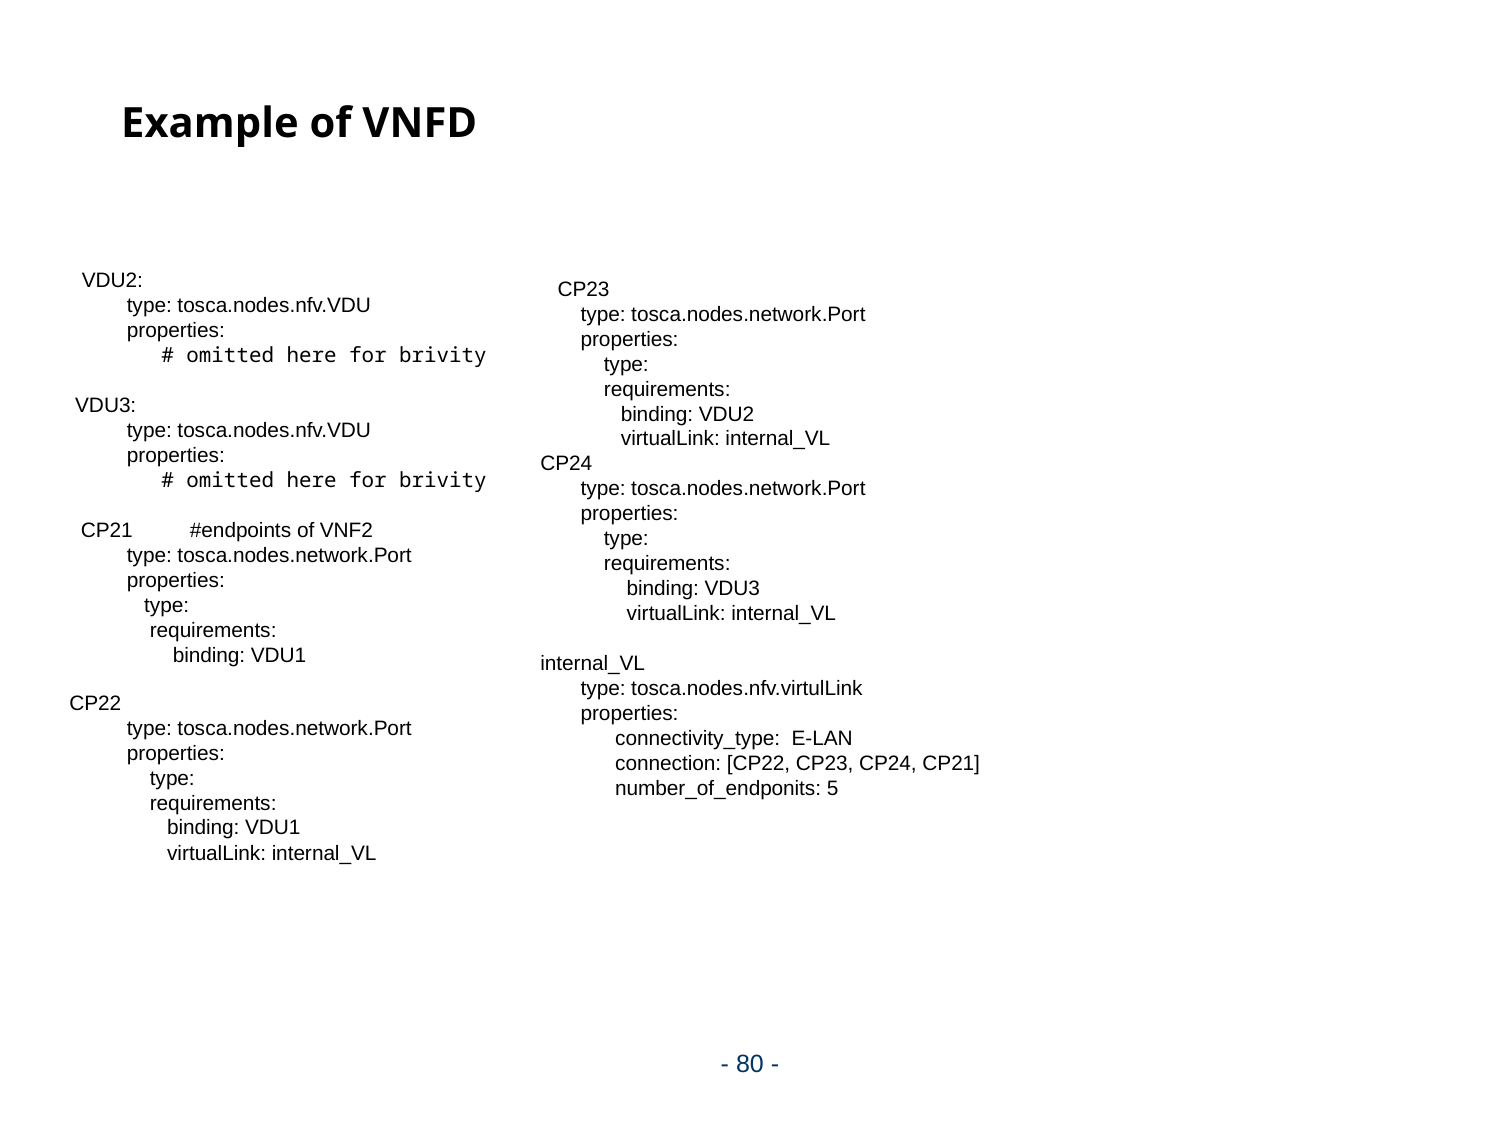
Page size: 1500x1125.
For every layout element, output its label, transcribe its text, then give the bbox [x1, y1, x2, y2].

slide_number - 80 - [670, 1039, 830, 1078]
text_box VDU2: type: tosca.nodes.nfv.VDU properties: # omitted here for brivity VDU3: type: tosca.nodes.nfv.VDU properties: # omitted here for brivity CP21 #endpoints of VNF2 type: tosca.nodes.network.Port properties: type: requirements: binding: VDU1 CP22 type: tosca.nodes.network.Port properties: type: requirements: binding: VDU1 virtualLink: internal_VL [23, 259, 617, 872]
text_box CP23 type: tosca.nodes.network.Port properties: type: requirements: binding: VDU2 virtualLink: internal_VL CP24 type: tosca.nodes.network.Port properties: type: requirements: binding: VDU3 virtualLink: internal_VL internal_VL type: tosca.nodes.nfv.virtulLink properties: connectivity_type: E-LAN connection: [CP22, CP23, CP24, CP21] number_of_endponits: 5 [508, 267, 1265, 808]
title Example of VNFD [106, 94, 1394, 172]
